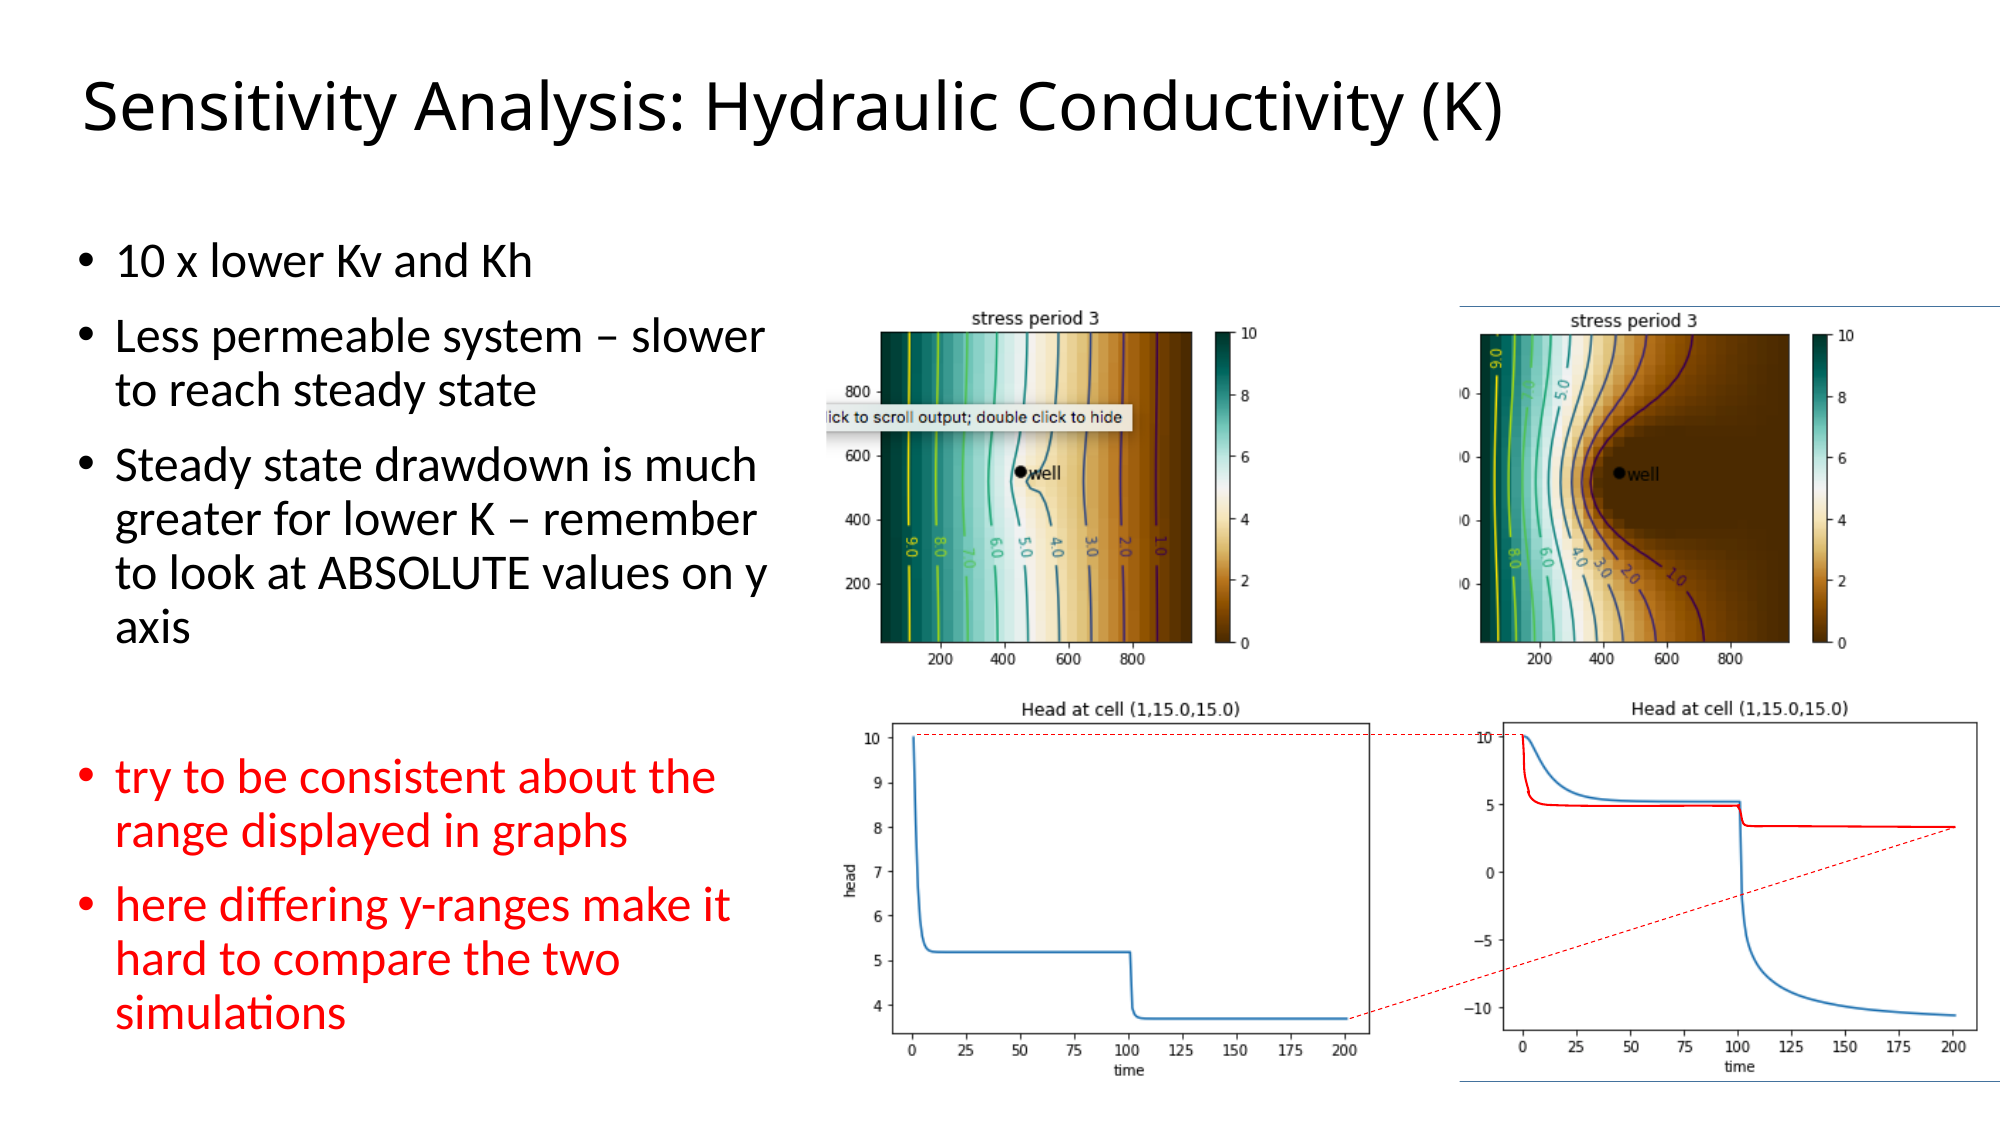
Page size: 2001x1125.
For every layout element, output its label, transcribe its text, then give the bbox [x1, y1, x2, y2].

title Sensitivity Analysis: Hydraulic Conductivity (K) [67, 0, 2000, 218]
text_box 10 x lower Kv and Kh Less permeable system – slower to reach steady state Steady state drawdown is much greater for lower K – remember to look at ABSOLUTE values on y axis try to be consistent about the range displayed in graphs here differing y-ranges make it hard to compare the two simulations [62, 227, 827, 1112]
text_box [1349, 827, 1956, 1019]
picture [826, 306, 1460, 1082]
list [1460, 306, 2000, 1082]
